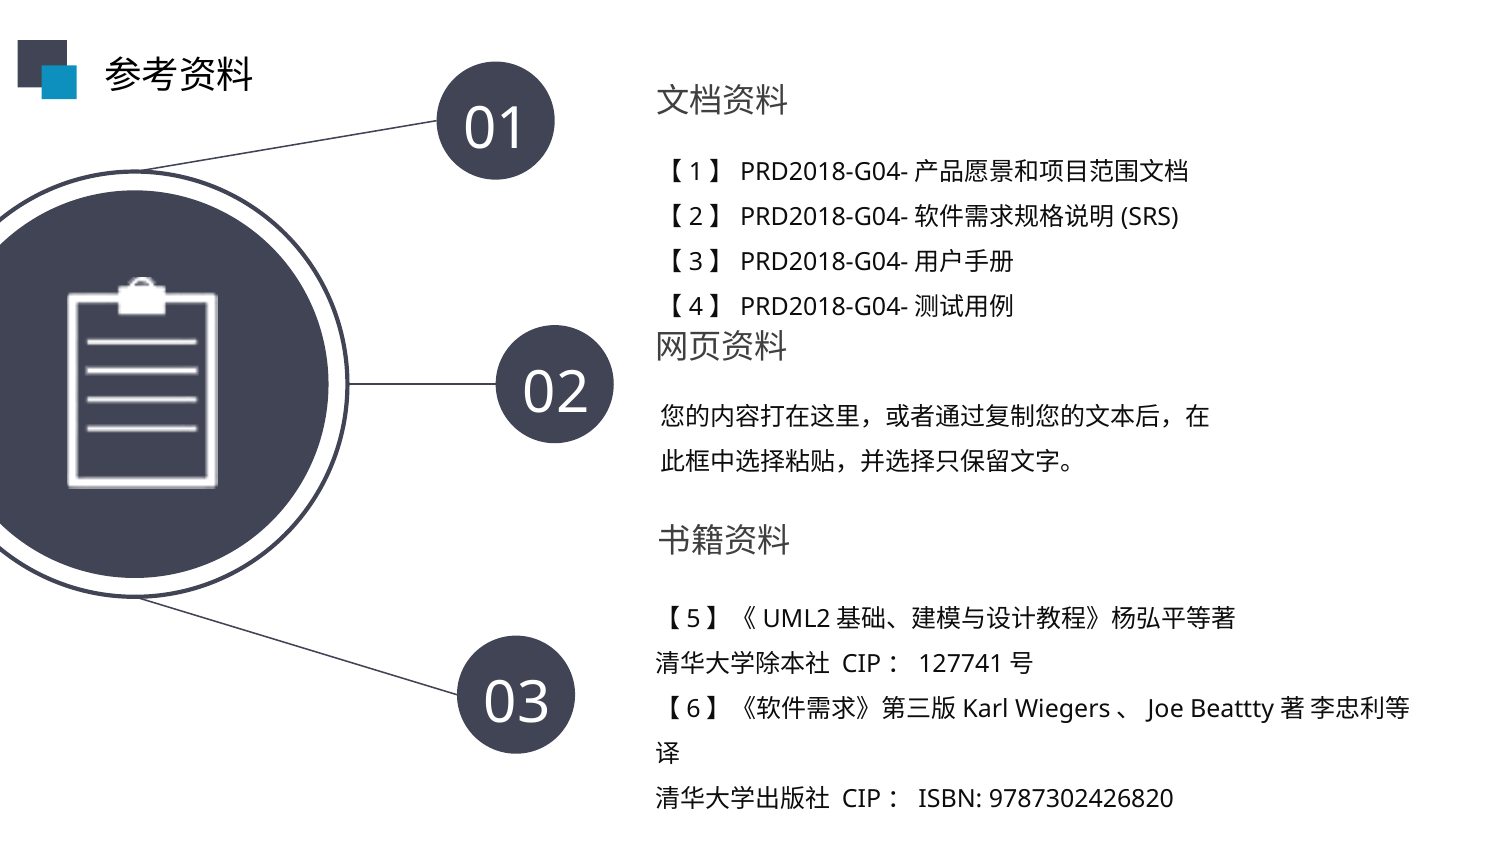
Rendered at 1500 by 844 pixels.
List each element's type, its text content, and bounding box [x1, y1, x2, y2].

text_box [436, 61, 555, 180]
text_box 【1】PRD2018-G04-产品愿景和项目范围文档 【2】PRD2018-G04-软件需求规格说明(SRS) 【3】PRD2018-G04-用户手册 【4】PRD2018-G04-测试用例 [643, 133, 1225, 328]
text_box 书籍资料 [643, 511, 975, 567]
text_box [134, 120, 431, 172]
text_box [134, 596, 458, 695]
text_box 网页资料 [640, 317, 973, 373]
picture [67, 277, 218, 490]
text_box 【5】《UML2基础、建模与设计教程》杨弘平等著 清华大学除本社 CIP：127741号 【6】《软件需求》第三版Karl Wiegers、Joe Beattty著 李忠利等译 清华大学出版社 CIP：ISBN: 9787302426820 [640, 580, 1447, 820]
text_box 文档资料 [641, 71, 973, 127]
text_box 参考资料 [89, 43, 270, 104]
text_box [0, 169, 350, 599]
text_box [456, 635, 576, 754]
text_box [17, 39, 77, 100]
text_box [495, 324, 614, 444]
text_box 您的内容打在这里，或者通过复制您的文本后，在此框中选择粘贴，并选择只保留文字。 [645, 377, 1228, 483]
